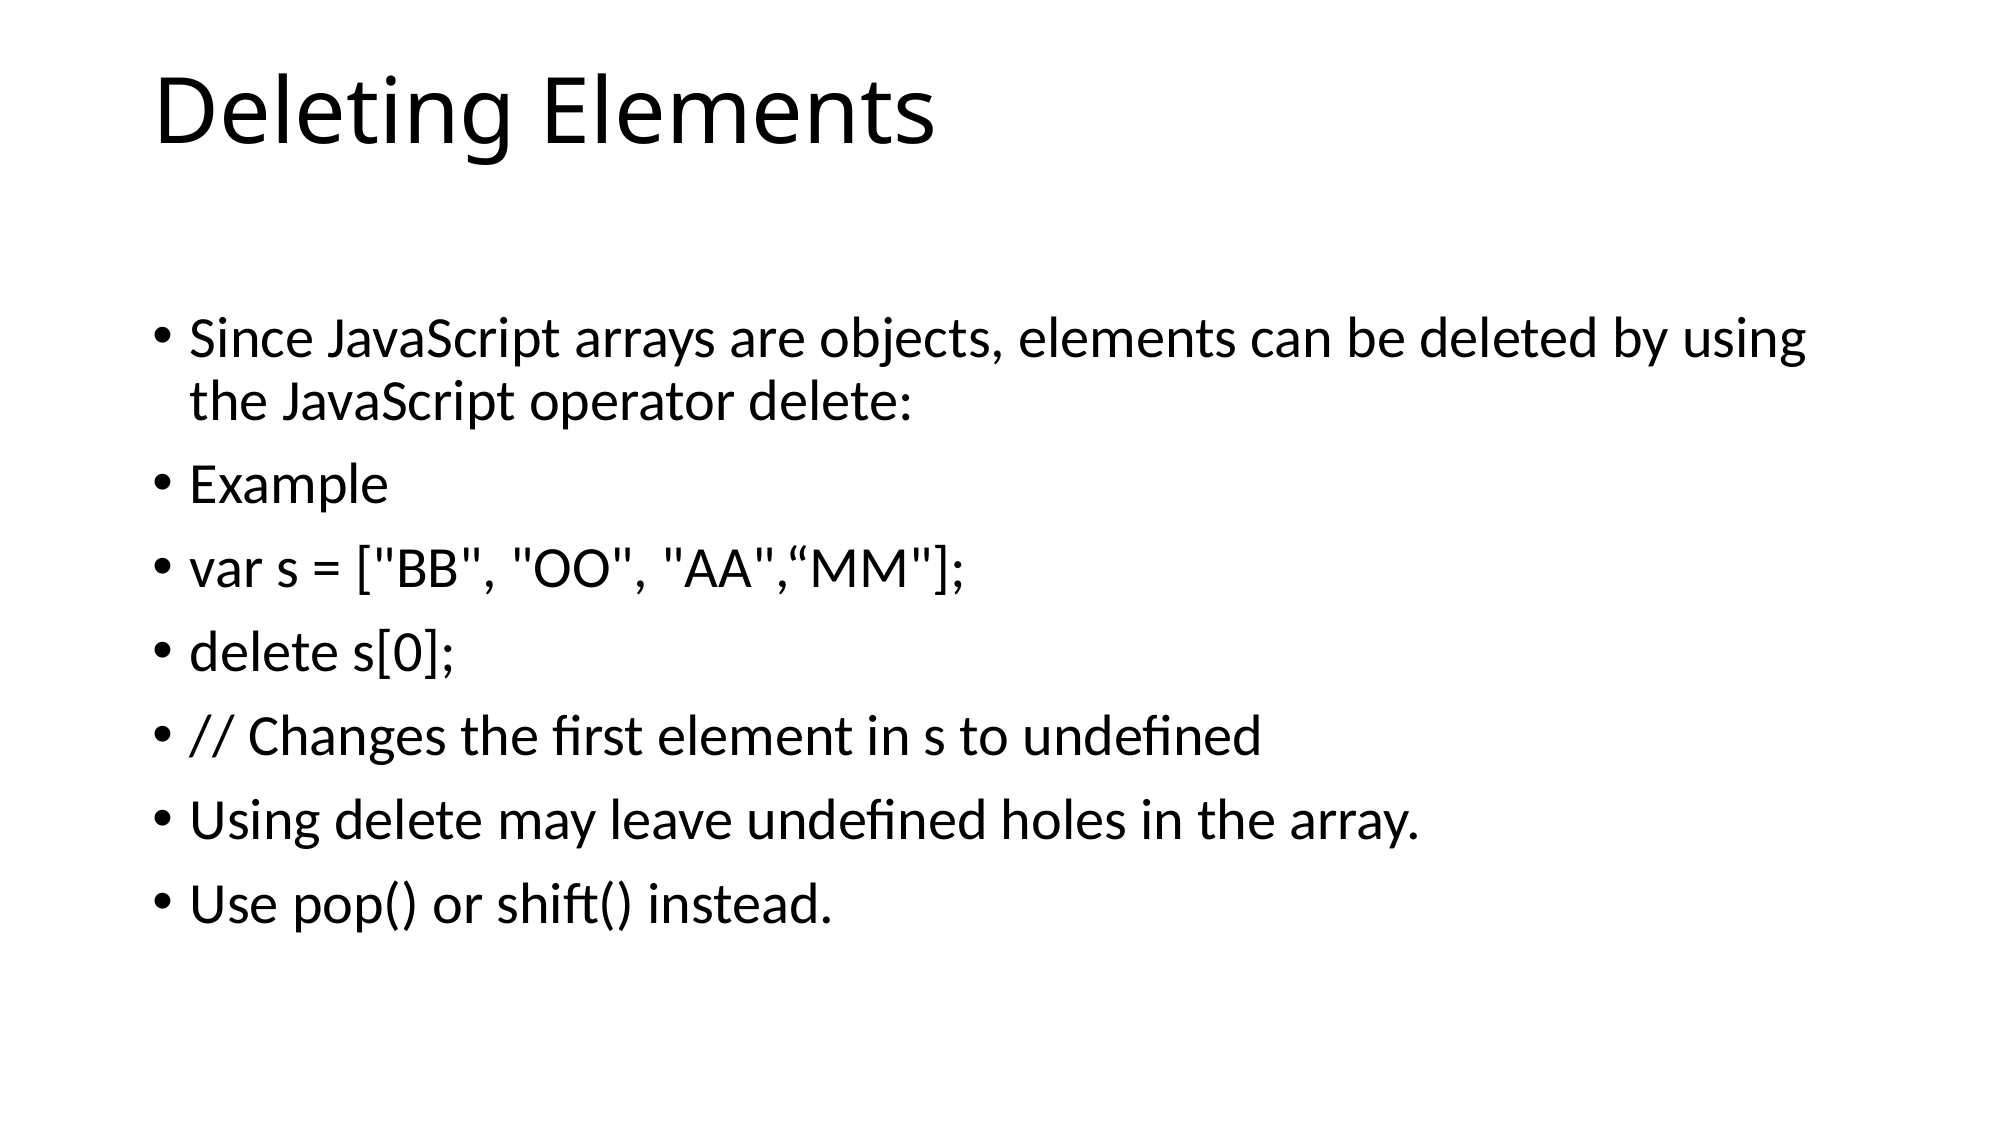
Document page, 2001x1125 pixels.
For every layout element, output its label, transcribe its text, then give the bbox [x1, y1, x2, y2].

list Since JavaScript arrays are objects, elements can be deleted by using the JavaScript operator delete: Example var s = ["BB", "OO", "AA",“MM"]; delete s[0]; // Changes the first element in s to undefined Using delete may leave undefined holes in the array. Use pop() or shift() instead. [137, 299, 1863, 1014]
title Deleting Elements [137, 59, 1863, 278]
